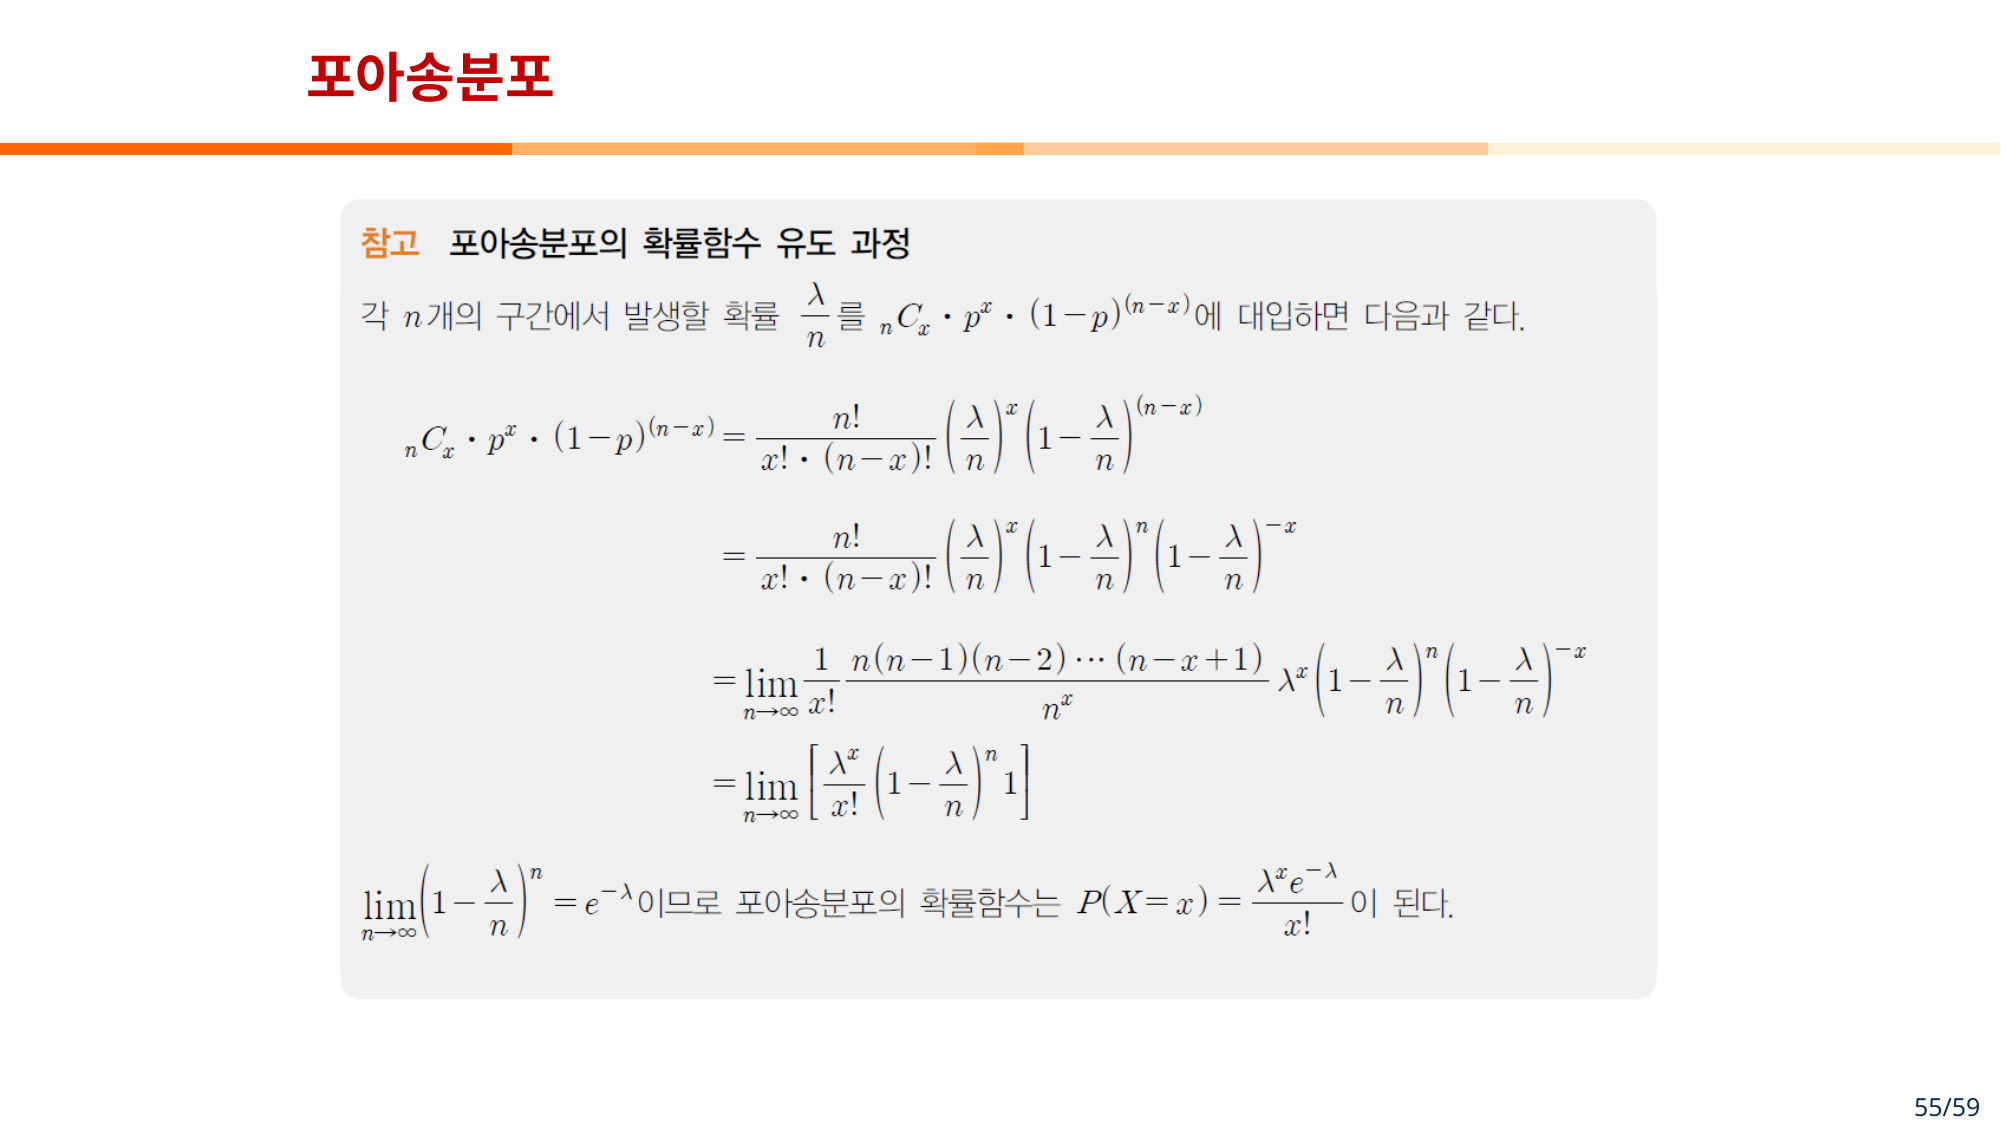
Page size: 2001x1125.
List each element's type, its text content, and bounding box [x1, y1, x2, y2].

title 포아송분포 [291, 31, 1532, 122]
picture [338, 196, 1662, 1003]
